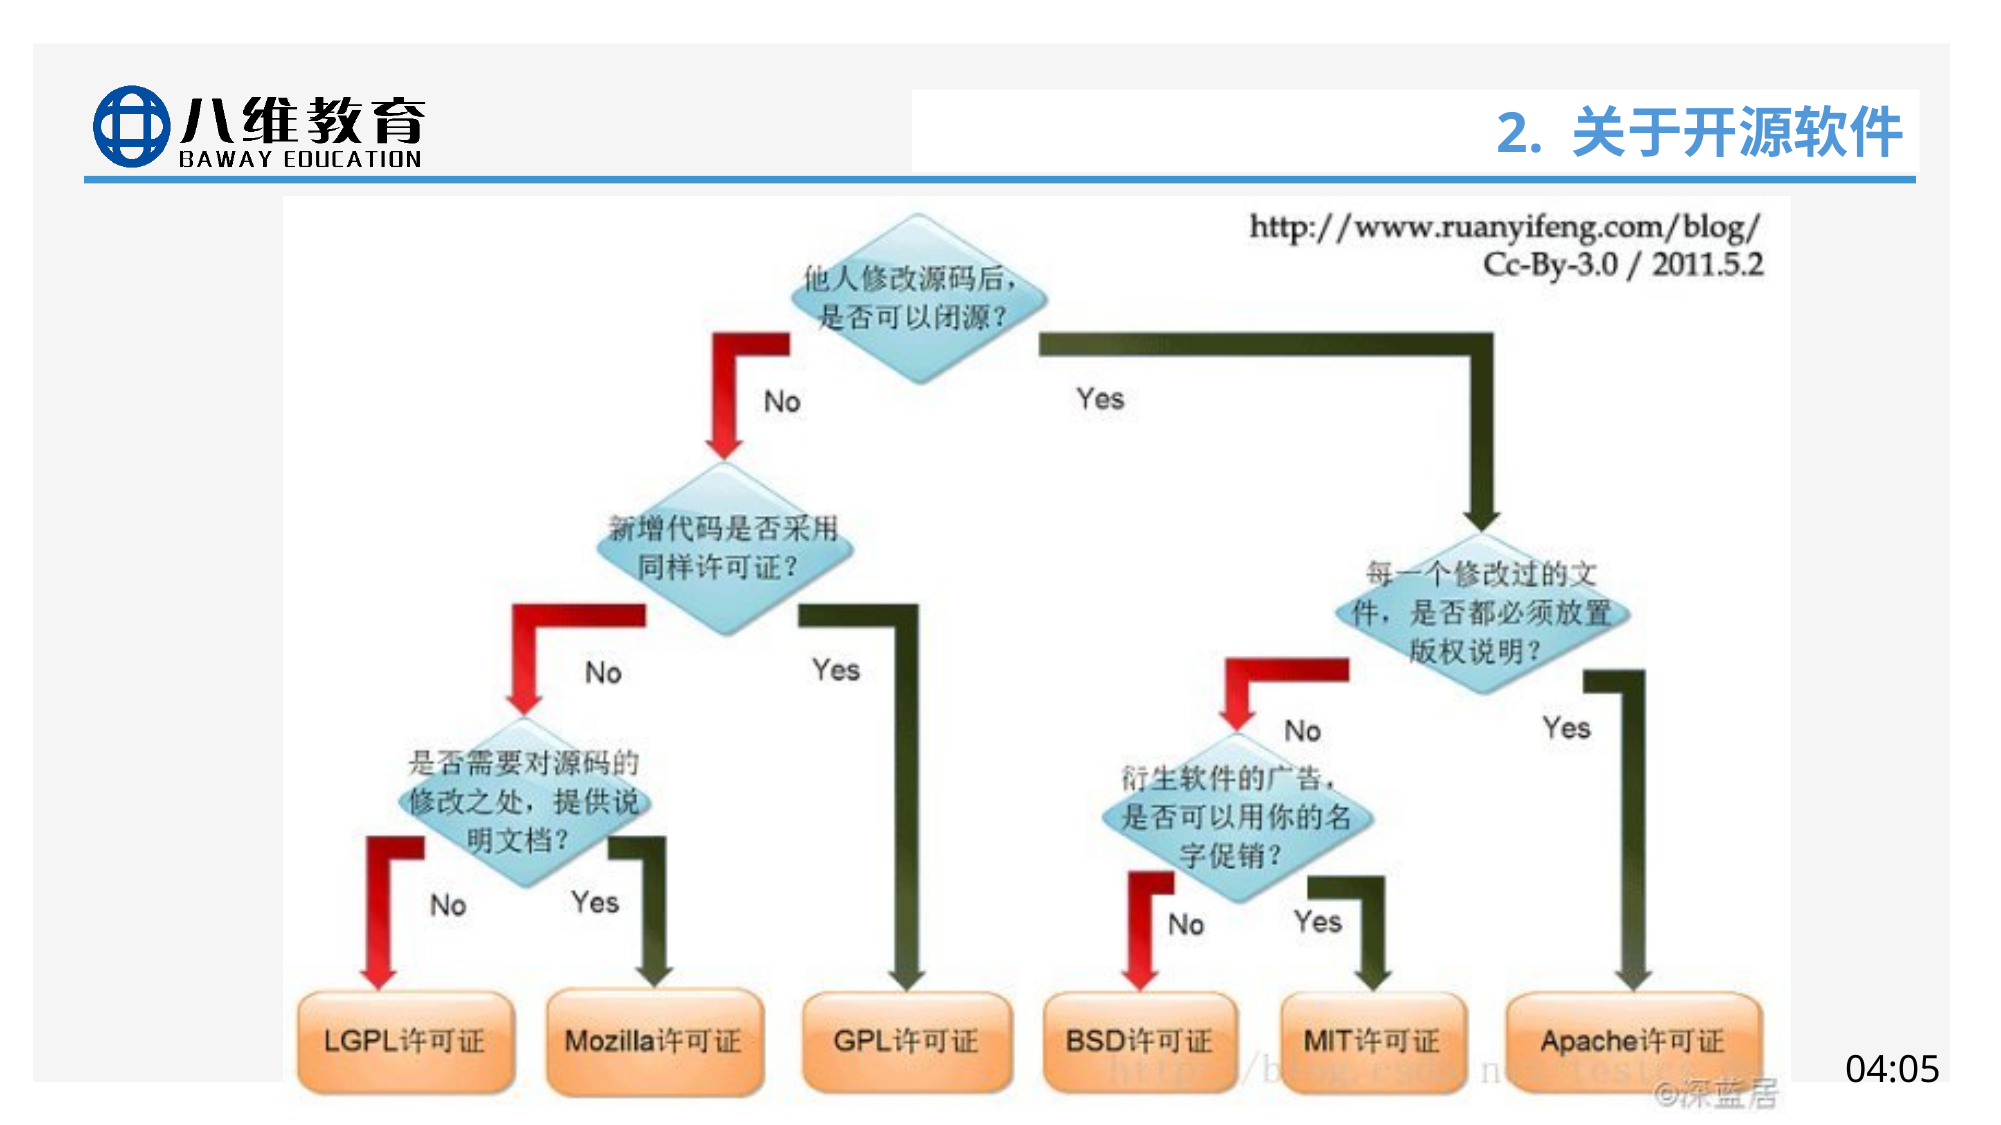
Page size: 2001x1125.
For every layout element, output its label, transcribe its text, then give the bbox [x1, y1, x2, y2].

picture [84, 81, 433, 176]
title 2. 关于开源软件 [911, 89, 1920, 172]
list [283, 196, 1791, 1115]
